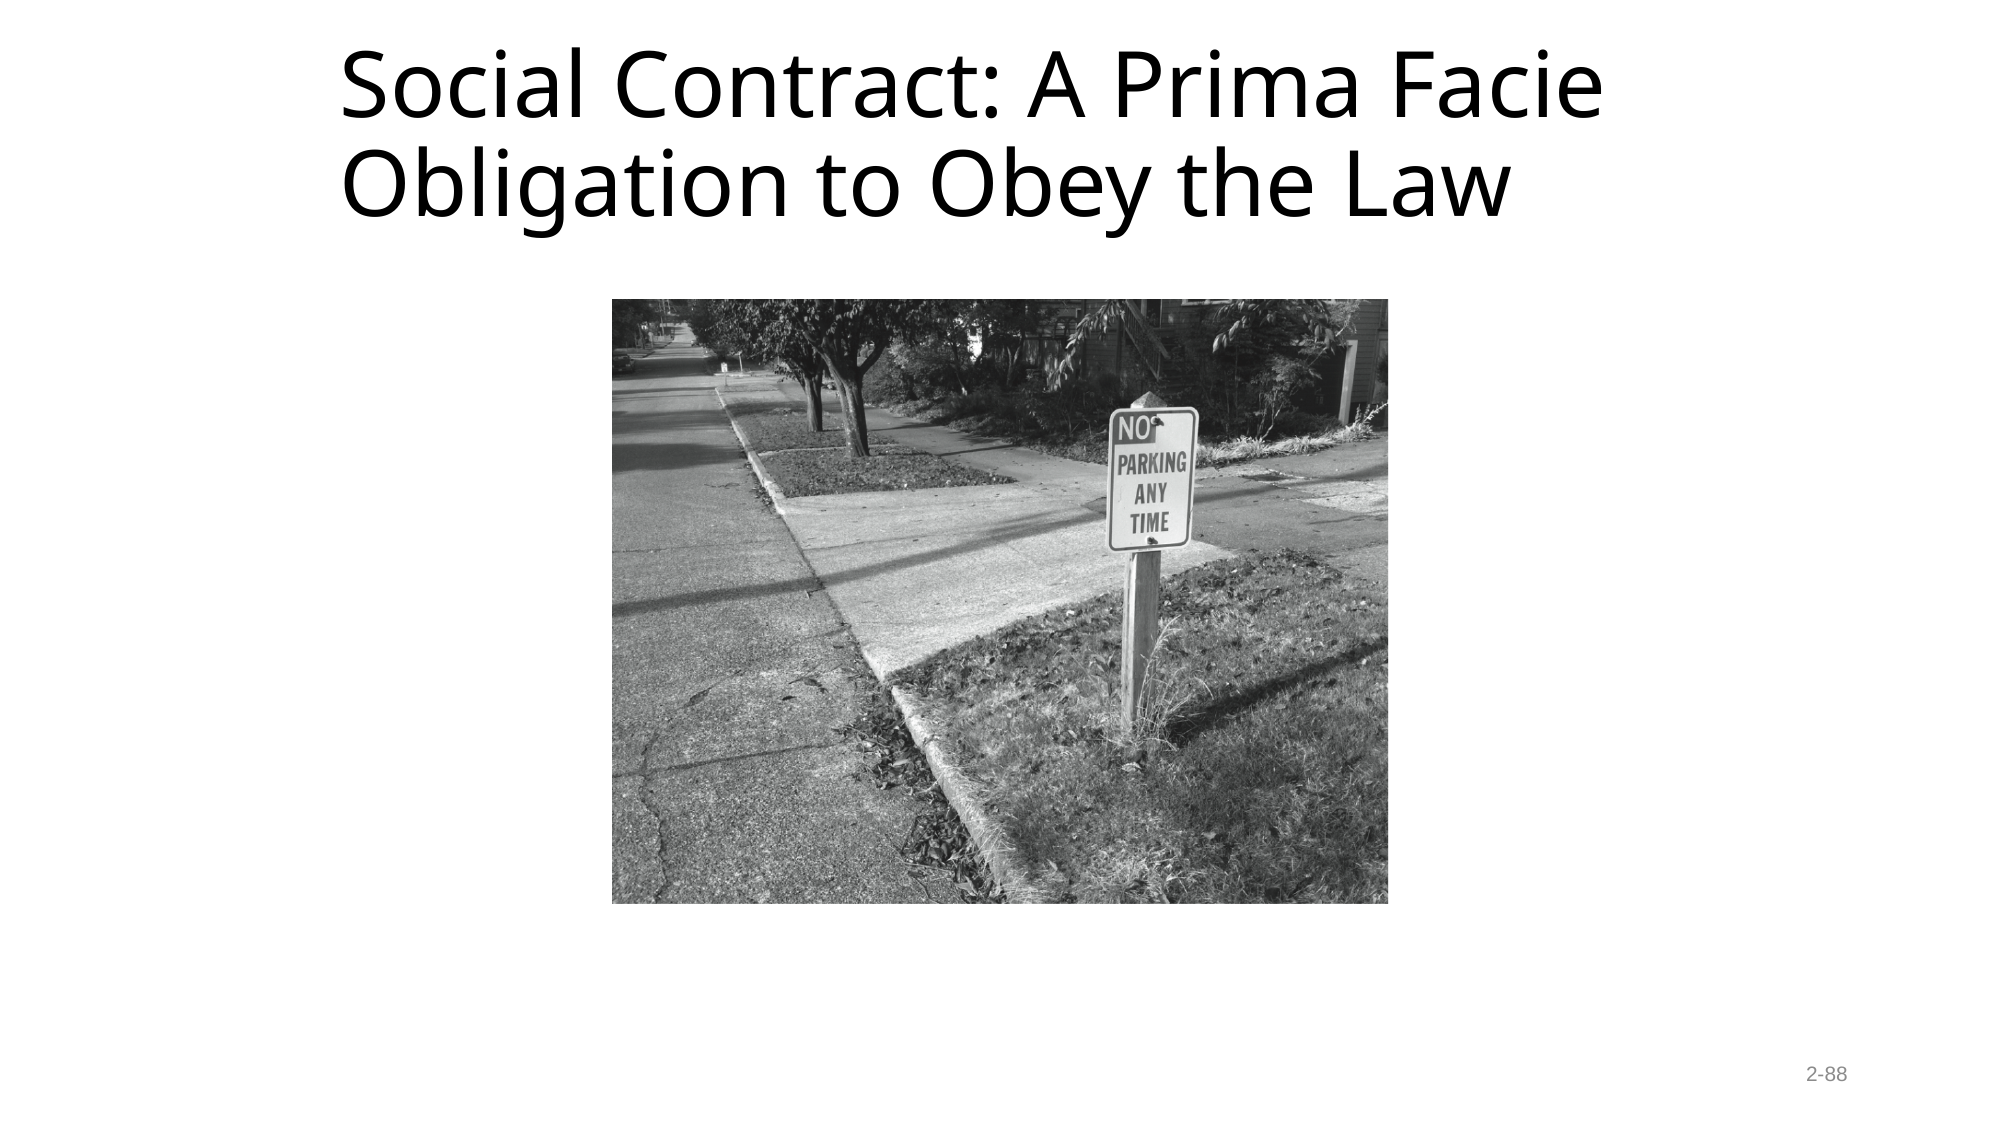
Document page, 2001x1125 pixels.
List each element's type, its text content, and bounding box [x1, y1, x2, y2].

picture [612, 299, 1390, 904]
slide_number 2-88 [1412, 1042, 1863, 1103]
title Social Contract: A Prima Facie Obligation to Obey the Law [324, 12, 1688, 263]
